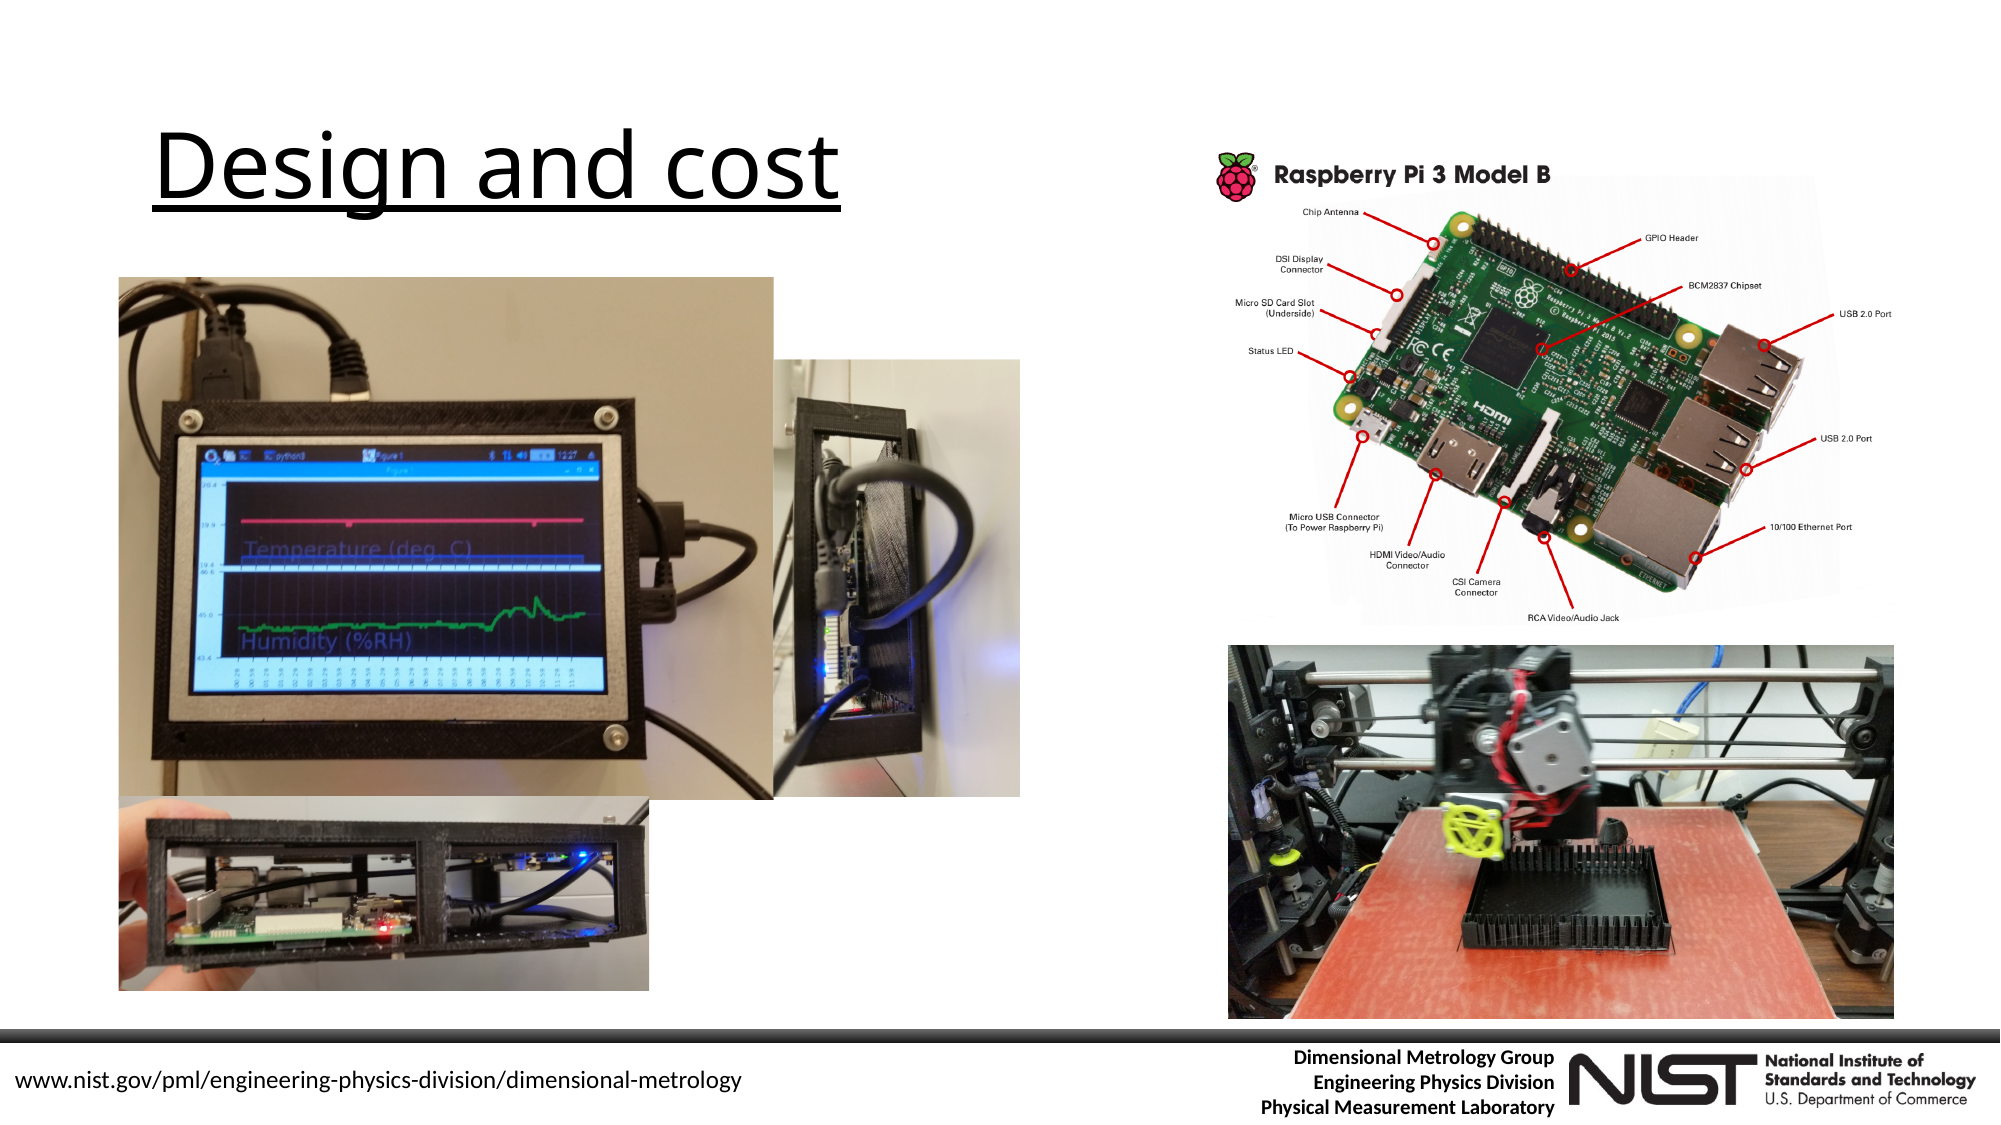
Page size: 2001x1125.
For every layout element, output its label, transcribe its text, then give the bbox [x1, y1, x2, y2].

title Design and cost [137, 59, 1863, 278]
text_box Dimensional Metrology Group Engineering Physics Division Physical Measurement Laboratory [1165, 1036, 1570, 1125]
picture [1569, 1053, 1976, 1108]
text_box www.nist.gov/pml/engineering-physics-division/dimensional-metrology [0, 1056, 990, 1101]
picture [1202, 146, 1920, 1019]
picture [118, 277, 1116, 991]
text_box [0, 1029, 2000, 1043]
